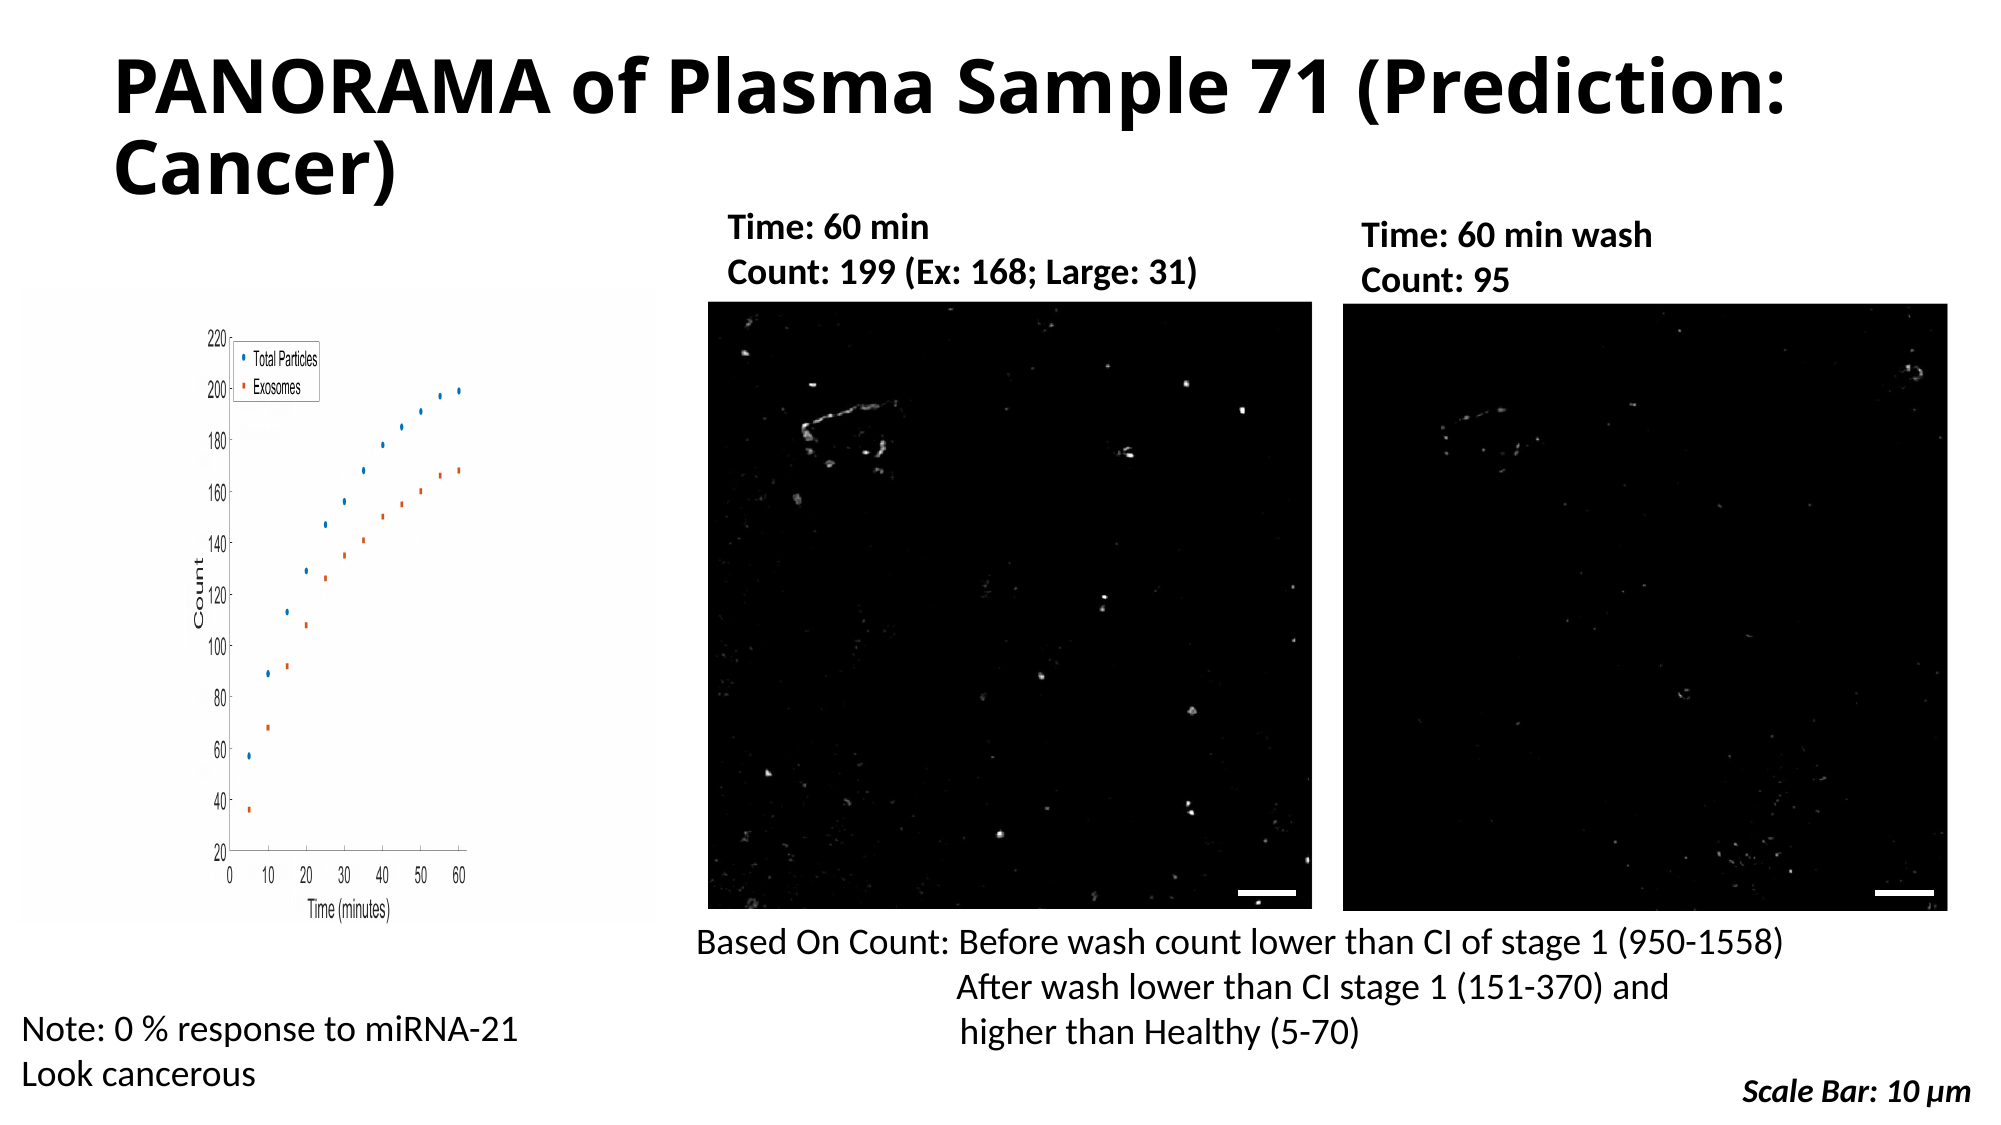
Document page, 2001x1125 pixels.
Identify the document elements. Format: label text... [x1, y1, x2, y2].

text_box Based On Count: Before wash count lower than CI of stage 1 (950-1558) After wash lower than CI stage 1 (151-370) and higher than Healthy (5-70) [681, 910, 2000, 1060]
picture [18, 289, 656, 924]
text_box Scale Bar: 10 µm [1727, 1061, 1988, 1116]
title PANORAMA of Plasma Sample 71 (Prediction: Cancer) [97, 21, 1969, 239]
picture [1343, 303, 1948, 911]
text_box Time: 60 min wash Count: 95 [1346, 202, 1696, 303]
text_box Time: 60 min Count: 199 (Ex: 168; Large: 31) [712, 194, 1317, 300]
text_box Note: 0 % response to miRNA-21 Look cancerous [6, 997, 1159, 1102]
picture [708, 301, 1313, 909]
